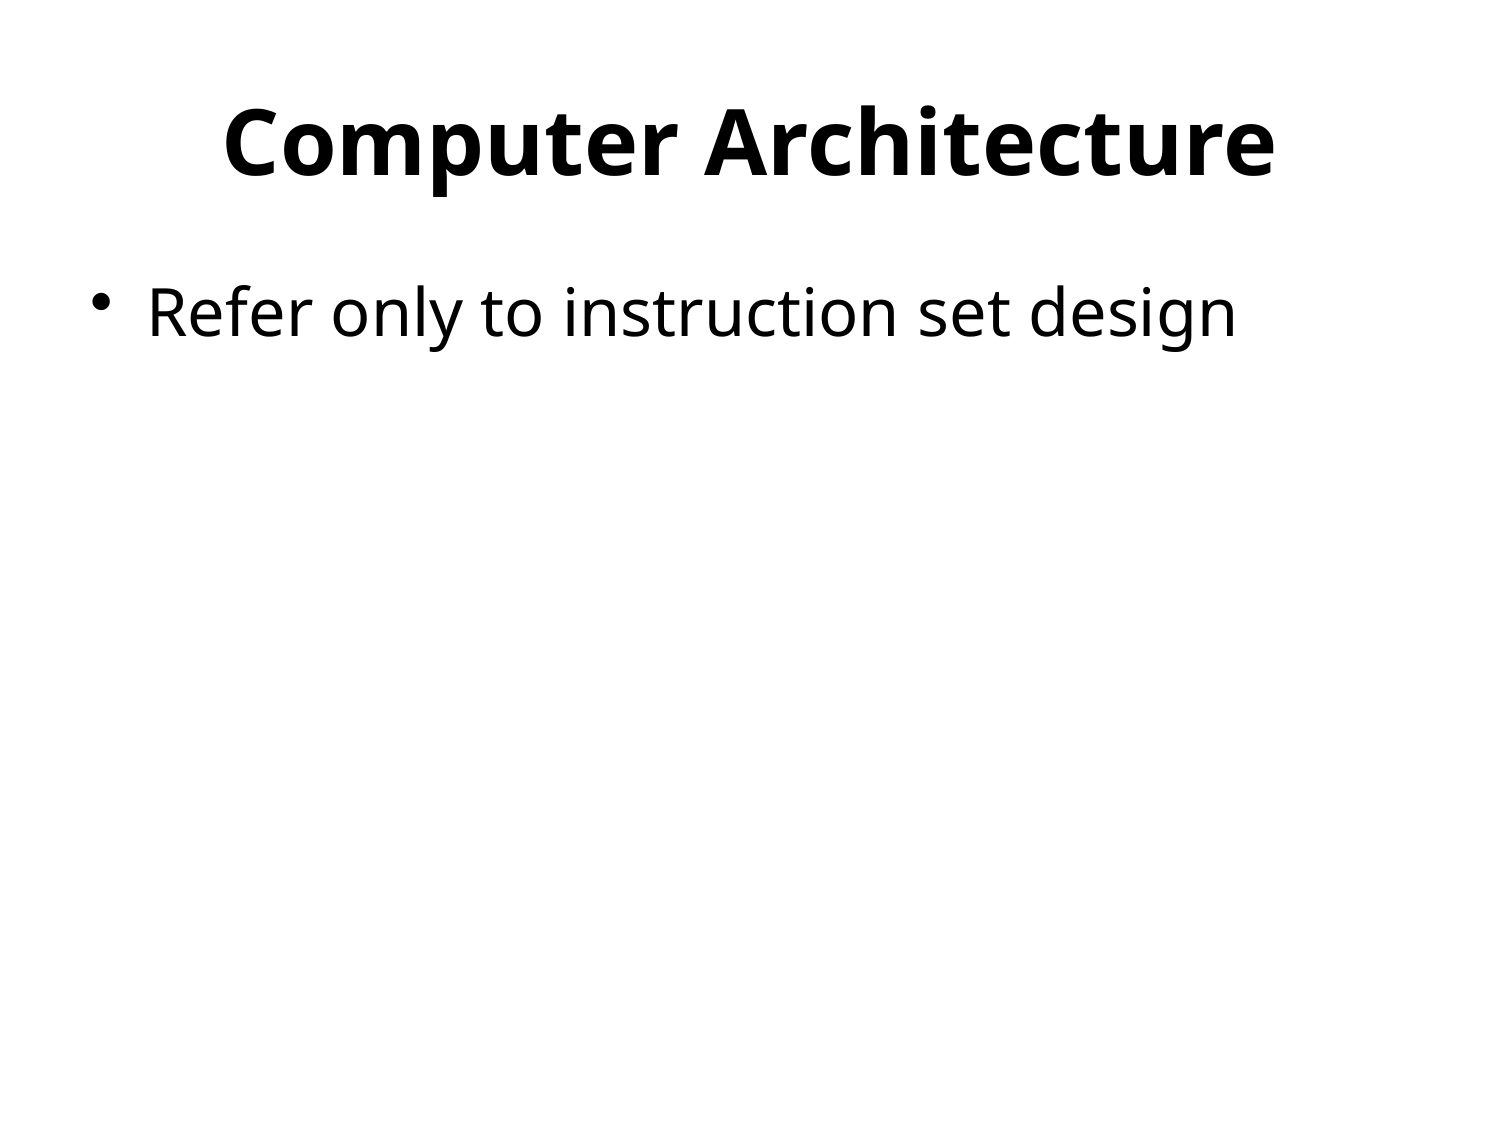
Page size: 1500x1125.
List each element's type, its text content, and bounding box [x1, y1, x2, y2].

list Refer only to instruction set design [75, 262, 1500, 1125]
title Computer Architecture [0, 45, 1500, 233]
